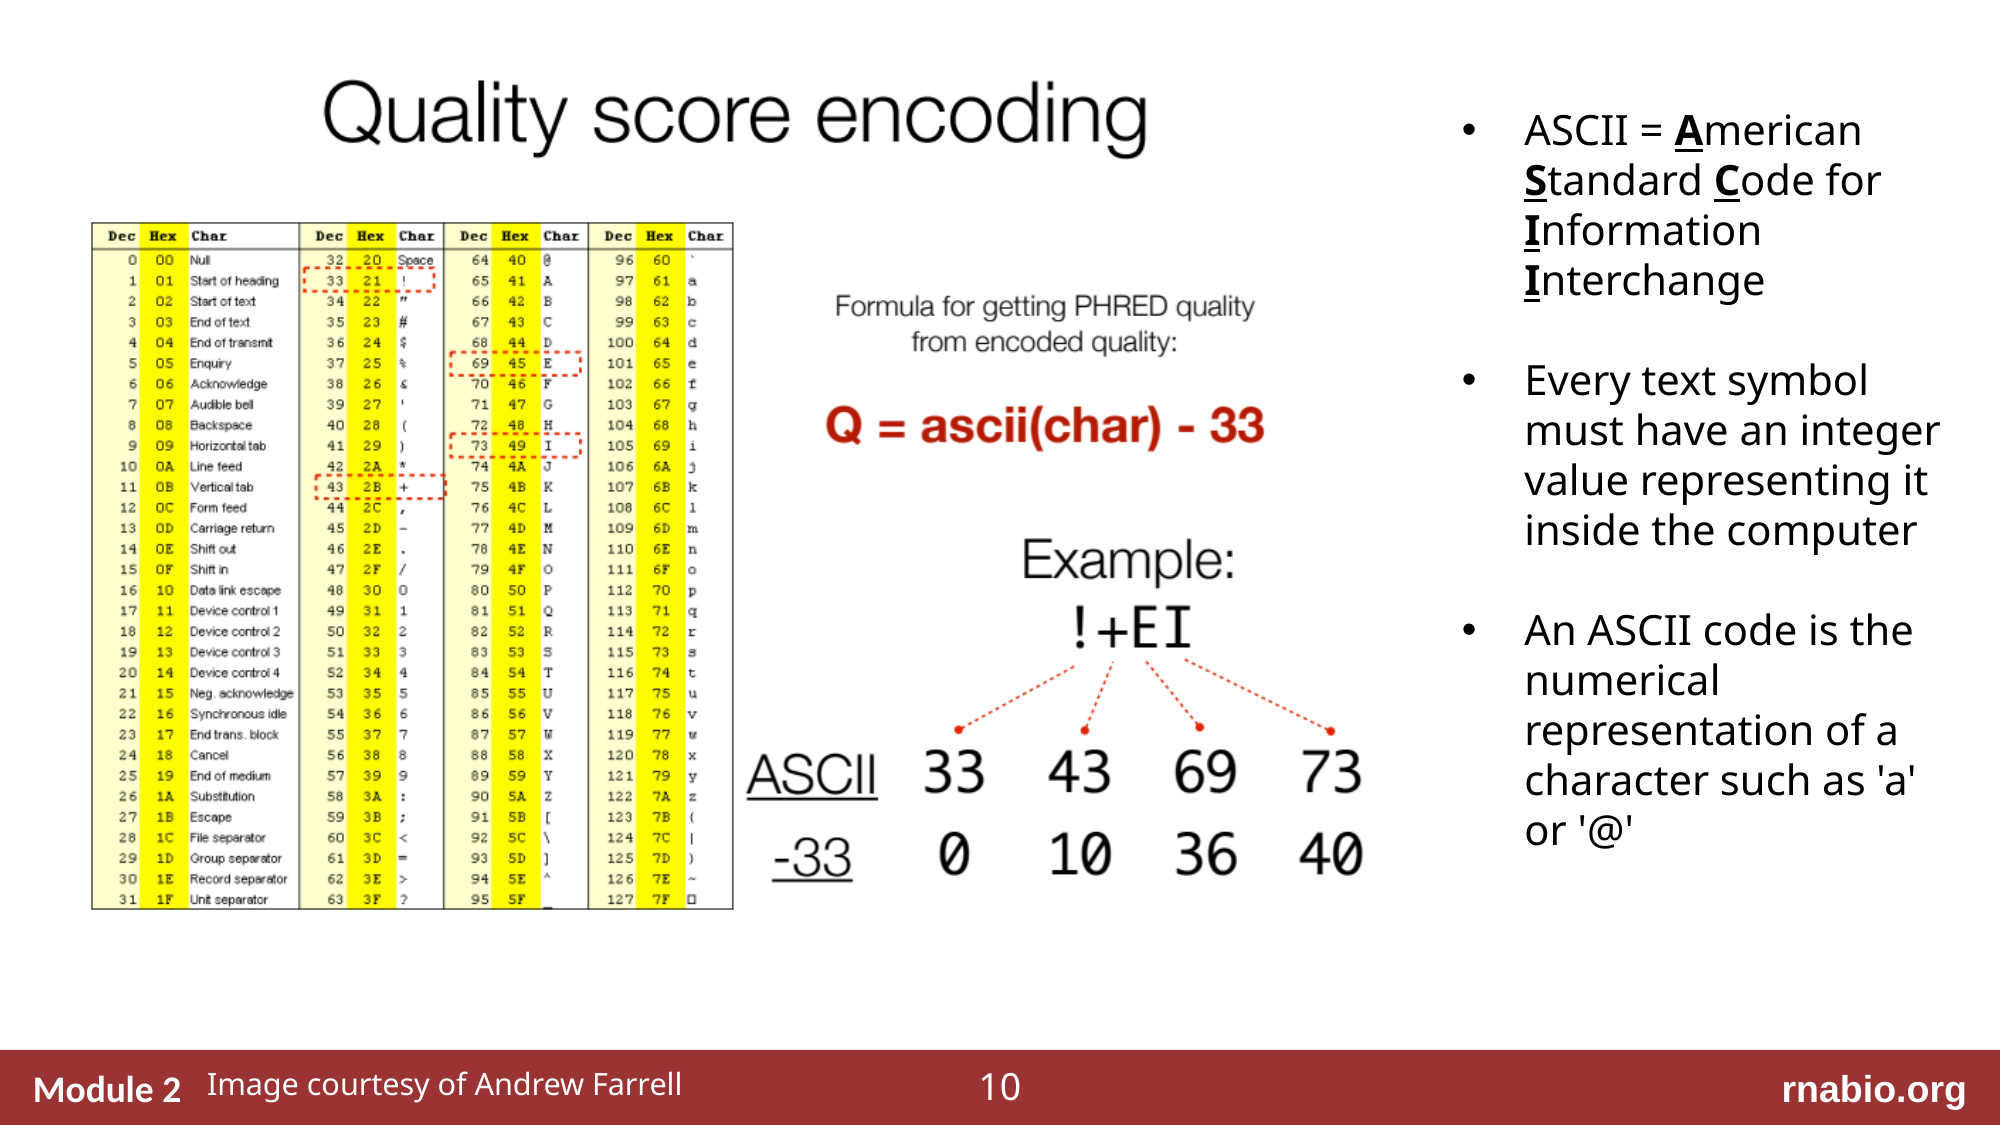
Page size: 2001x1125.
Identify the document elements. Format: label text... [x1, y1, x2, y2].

text_box Image courtesy of Andrew Farrell [192, 1057, 1176, 1109]
picture [83, 41, 1407, 975]
text_box ASCII = American Standard Code for Information Interchange Every text symbol must have an integer value representing it inside the computer An ASCII code is the numerical representation of a character such as 'a' or '@' [1447, 96, 1981, 862]
